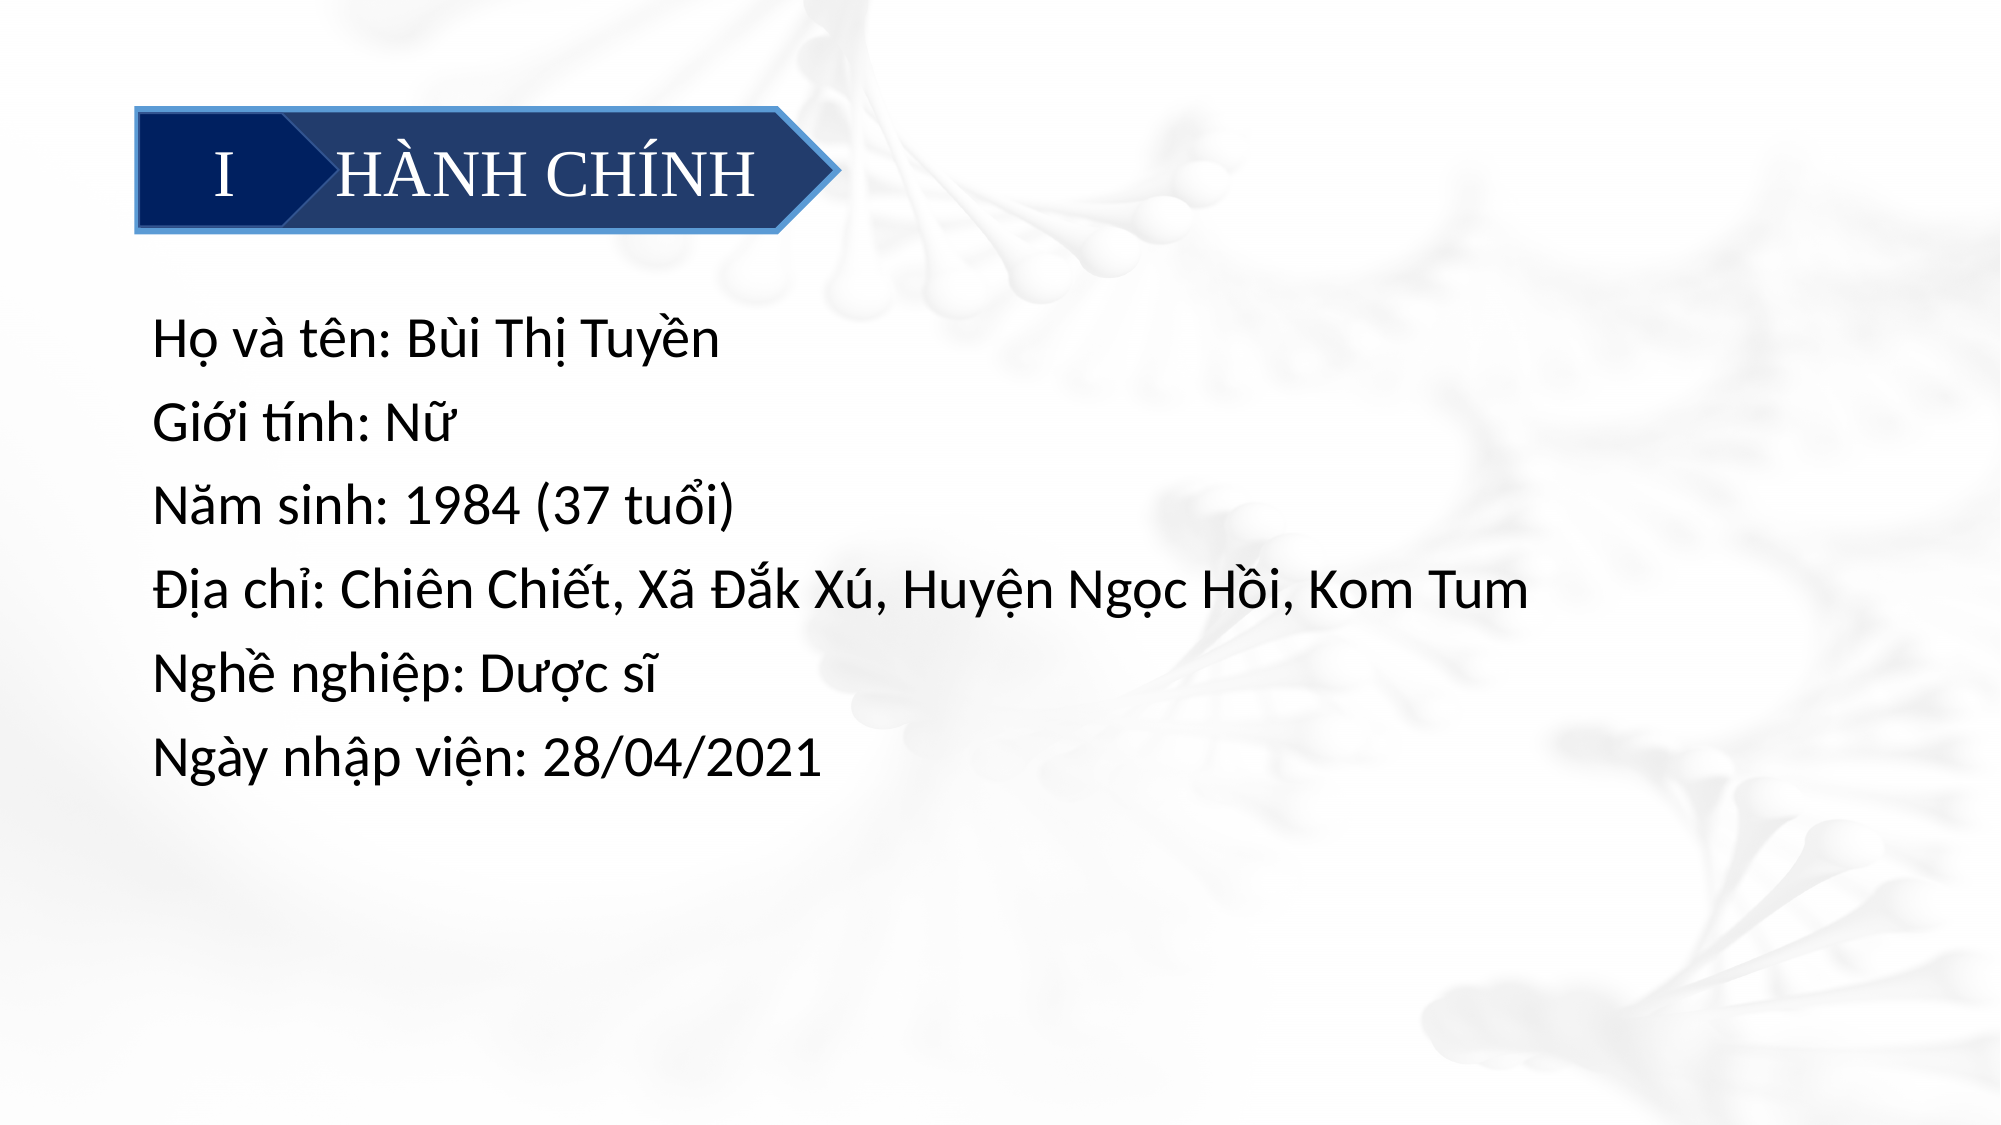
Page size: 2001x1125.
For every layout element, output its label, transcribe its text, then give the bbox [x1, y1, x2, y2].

list Họ và tên: Bùi Thị Tuyền Giới tính: Nữ Năm sinh: 1984 (37 tuổi) Địa chỉ: Chiên Chiết, Xã Đắk Xú, Huyện Ngọc Hồi, Kom Tum Nghề nghiệp: Dược sĩ Ngày nhập viện: 28/04/2021 [137, 299, 1863, 1014]
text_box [137, 109, 838, 232]
